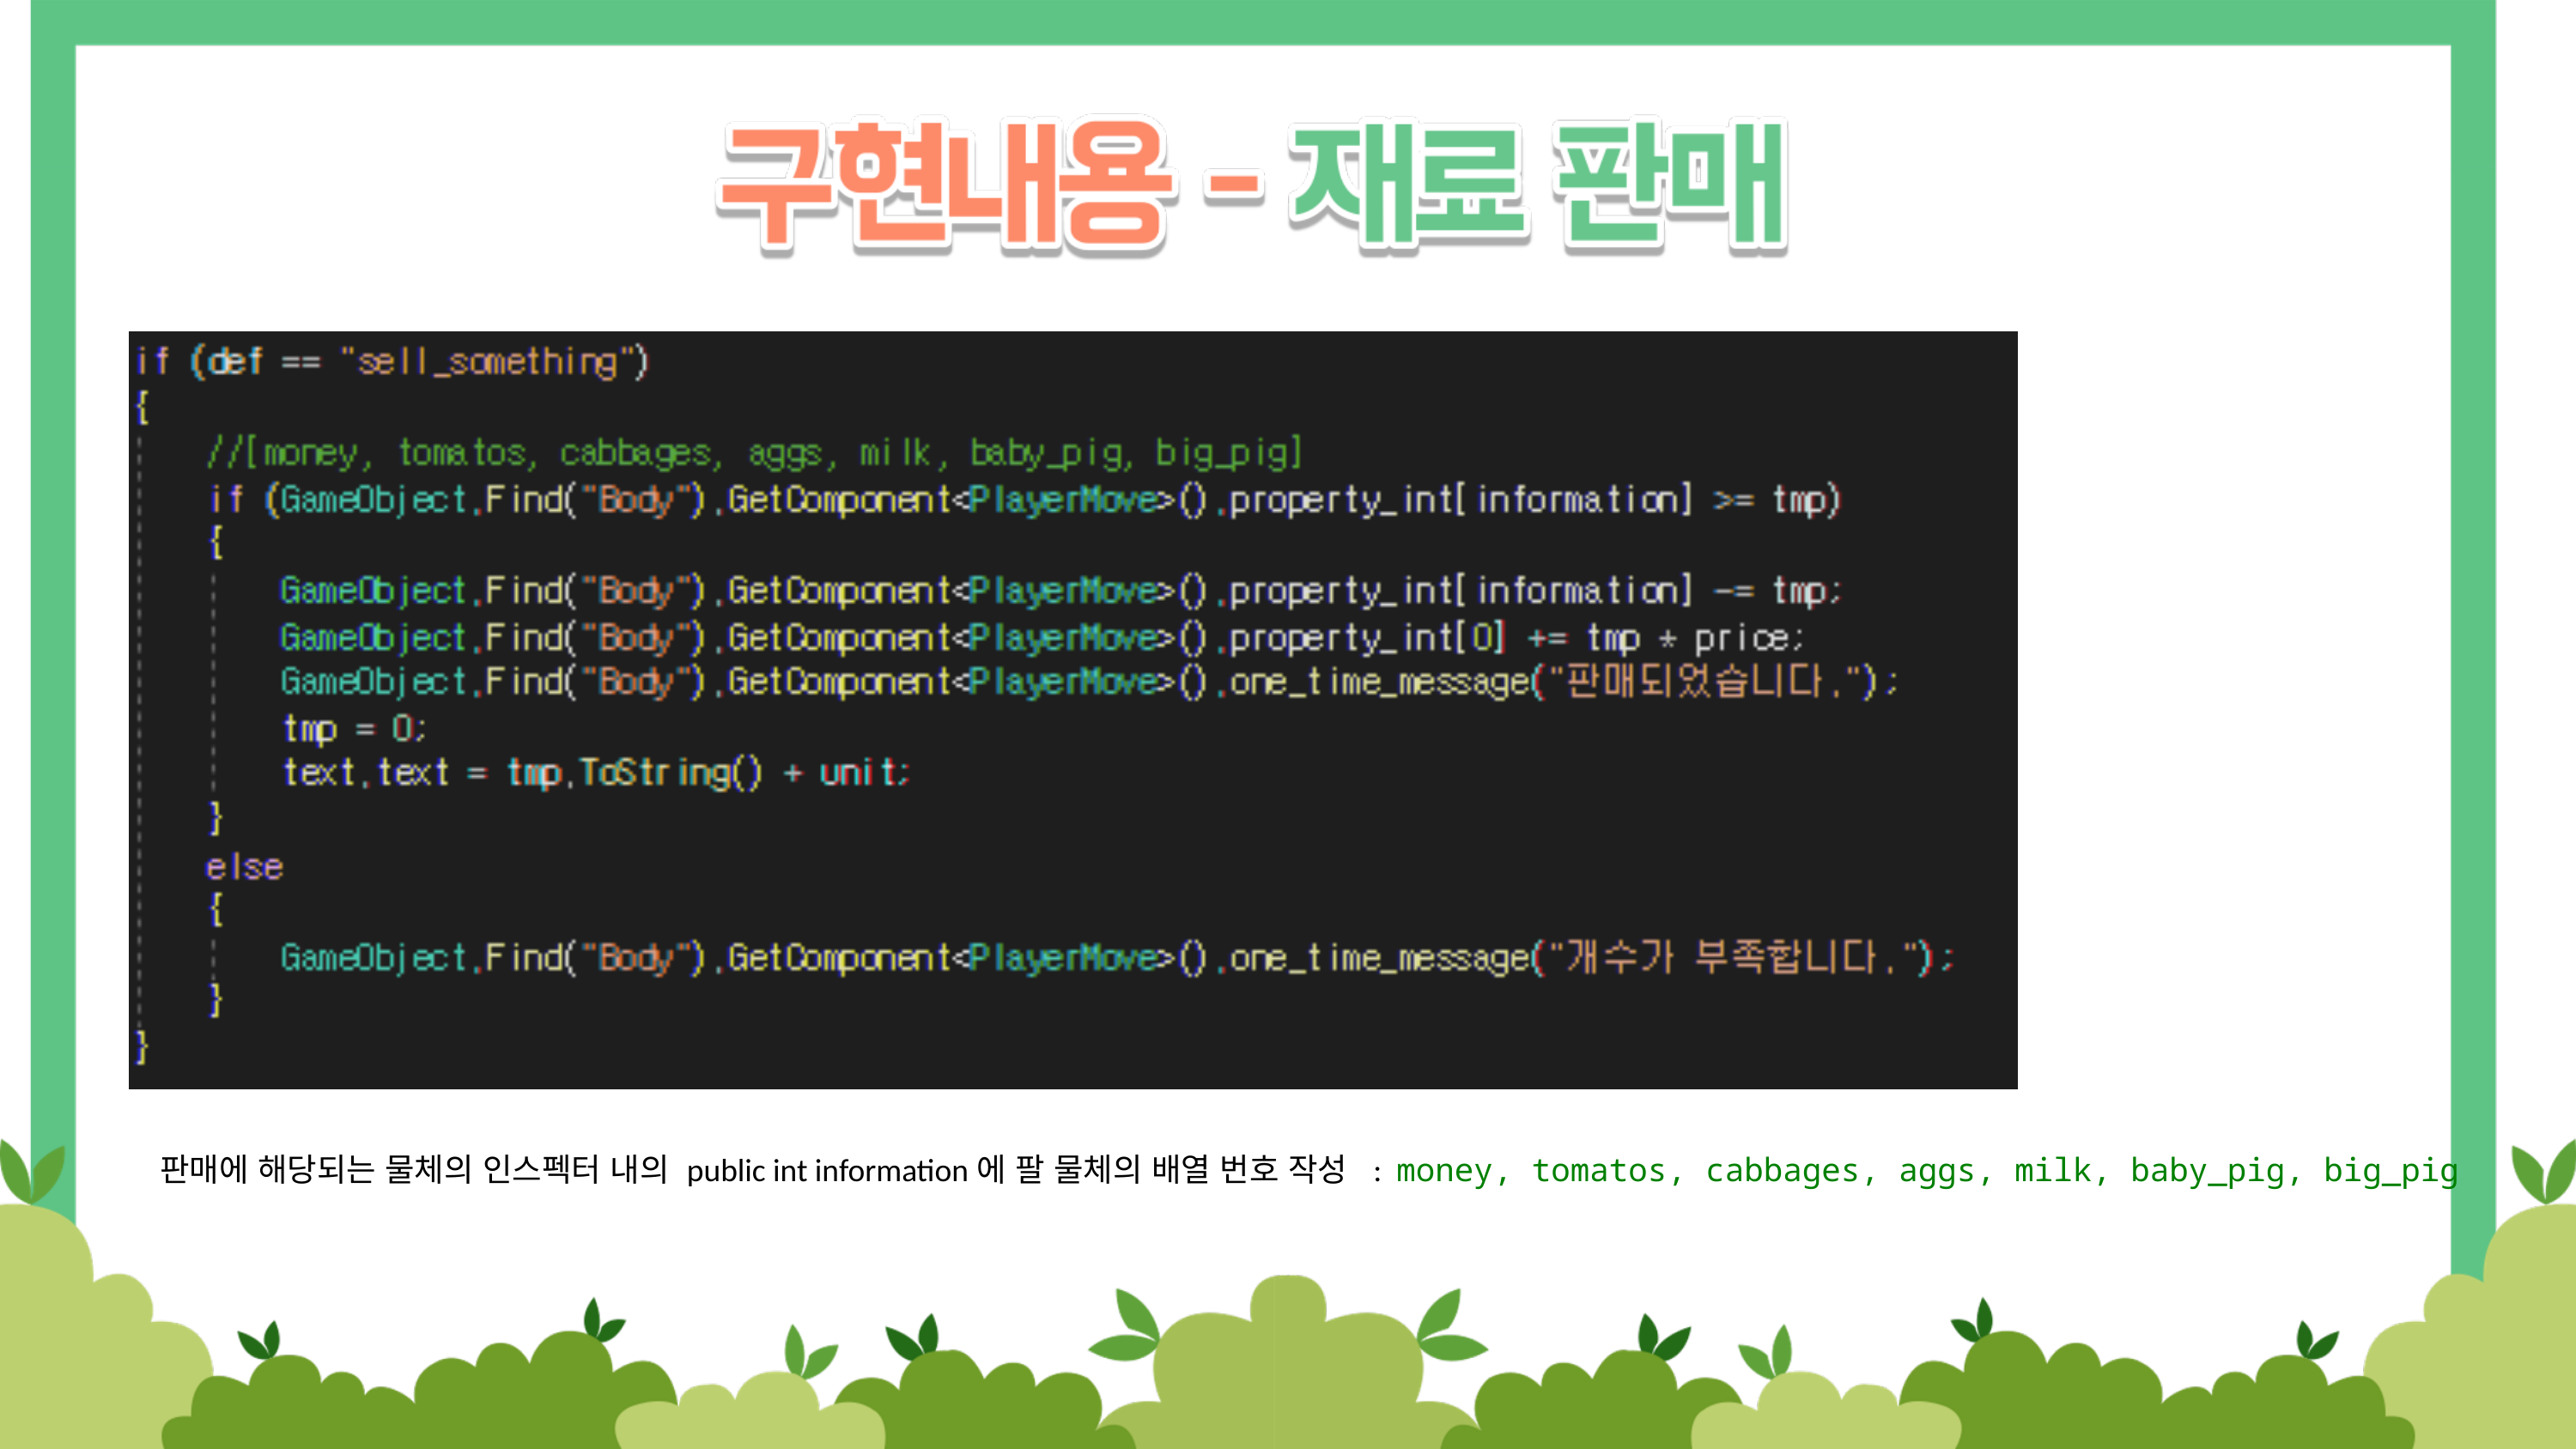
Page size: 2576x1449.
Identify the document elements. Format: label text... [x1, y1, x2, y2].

text_box 판매에 해당되는 물체의 인스펙터 내의 public int information에 팔 물체의 배열 번호 작성 : money, tomatos, cabbages, aggs, milk, baby_pig, big_pig [147, 1143, 2472, 1194]
picture [0, 0, 2576, 1449]
